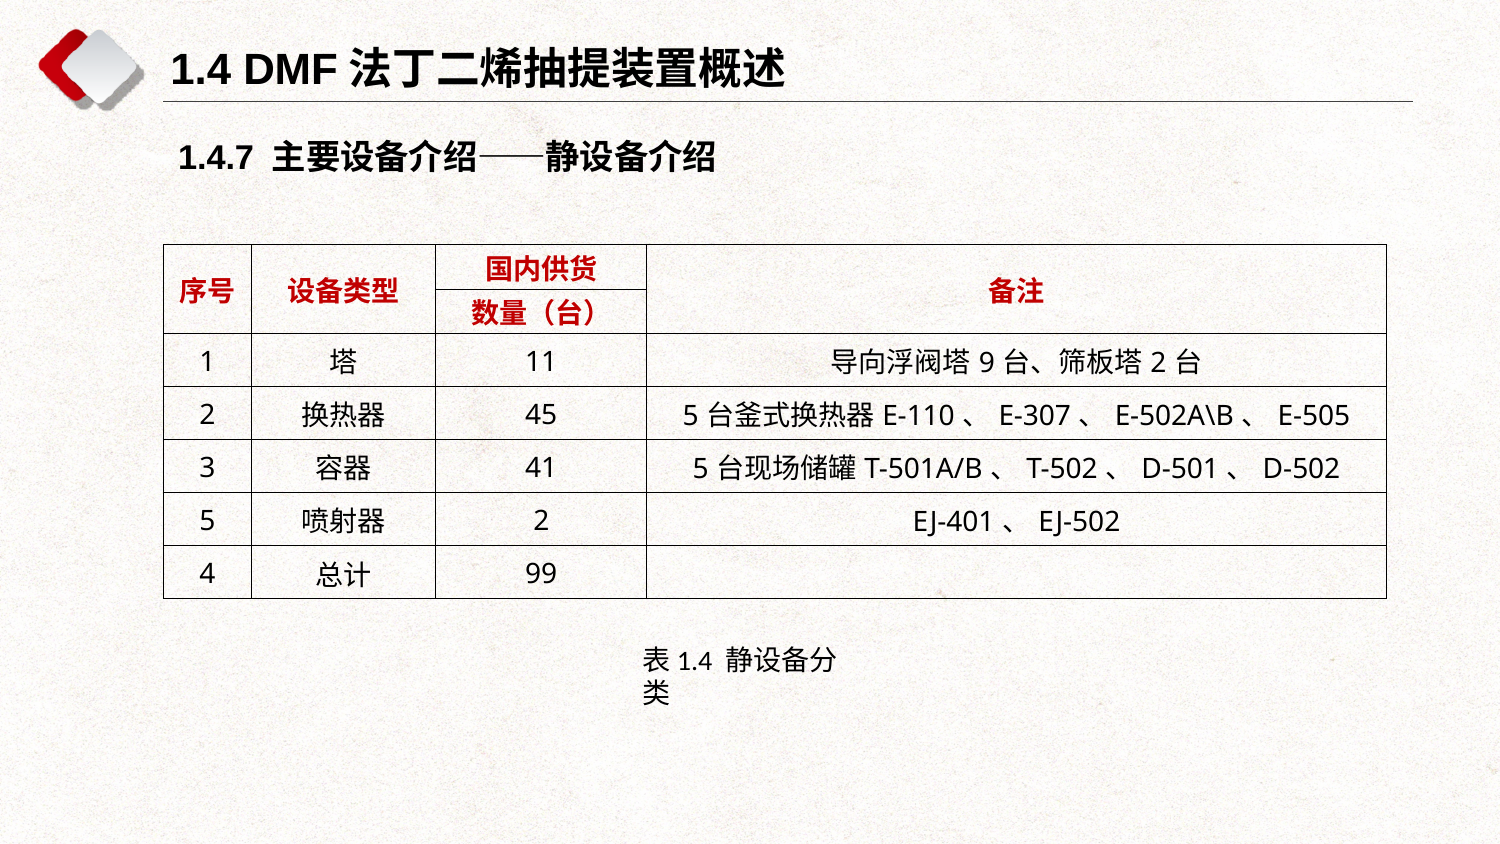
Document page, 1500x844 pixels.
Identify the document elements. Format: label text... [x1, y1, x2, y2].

table_cell 1 [164, 334, 251, 386]
table_cell 导向浮阀塔9台、筛板塔2台 [647, 334, 1386, 386]
table_header 设备类型 [252, 245, 435, 333]
table_cell 99 [436, 546, 646, 598]
text_box 表1.4 静设备分类 [627, 634, 873, 717]
table_cell 总计 [252, 546, 435, 598]
picture [0, 0, 1500, 844]
table_cell 容器 [252, 440, 435, 492]
table_cell 41 [436, 440, 646, 492]
table_cell 换热器 [252, 387, 435, 439]
table_cell 数量（台） [436, 290, 646, 333]
table_cell 11 [436, 334, 646, 386]
table_cell 3 [164, 440, 251, 492]
table_cell 2 [164, 387, 251, 439]
table_cell 5台釜式换热器E-110、E-307、E-502A\B、E-505 [647, 387, 1386, 439]
table_header 国内供货 [436, 245, 646, 289]
table_cell 2 [436, 493, 646, 545]
table_cell [647, 546, 1386, 598]
text_box 1.4.7 主要设备介绍——静设备介绍 [163, 107, 818, 184]
table_cell 4 [164, 546, 251, 598]
table_cell 5台现场储罐T-501A/B、T-502、D-501、D-502 [647, 440, 1386, 492]
table_cell 喷射器 [252, 493, 435, 545]
text_box 1.4 DMF法丁二烯抽提装置概述 [155, 33, 802, 102]
table_header 备注 [647, 245, 1386, 333]
table_cell 5 [164, 493, 251, 545]
table_cell EJ-401、EJ-502 [647, 493, 1386, 545]
table_cell 塔 [252, 334, 435, 386]
table_cell 45 [436, 387, 646, 439]
table_header 序号 [164, 245, 251, 333]
